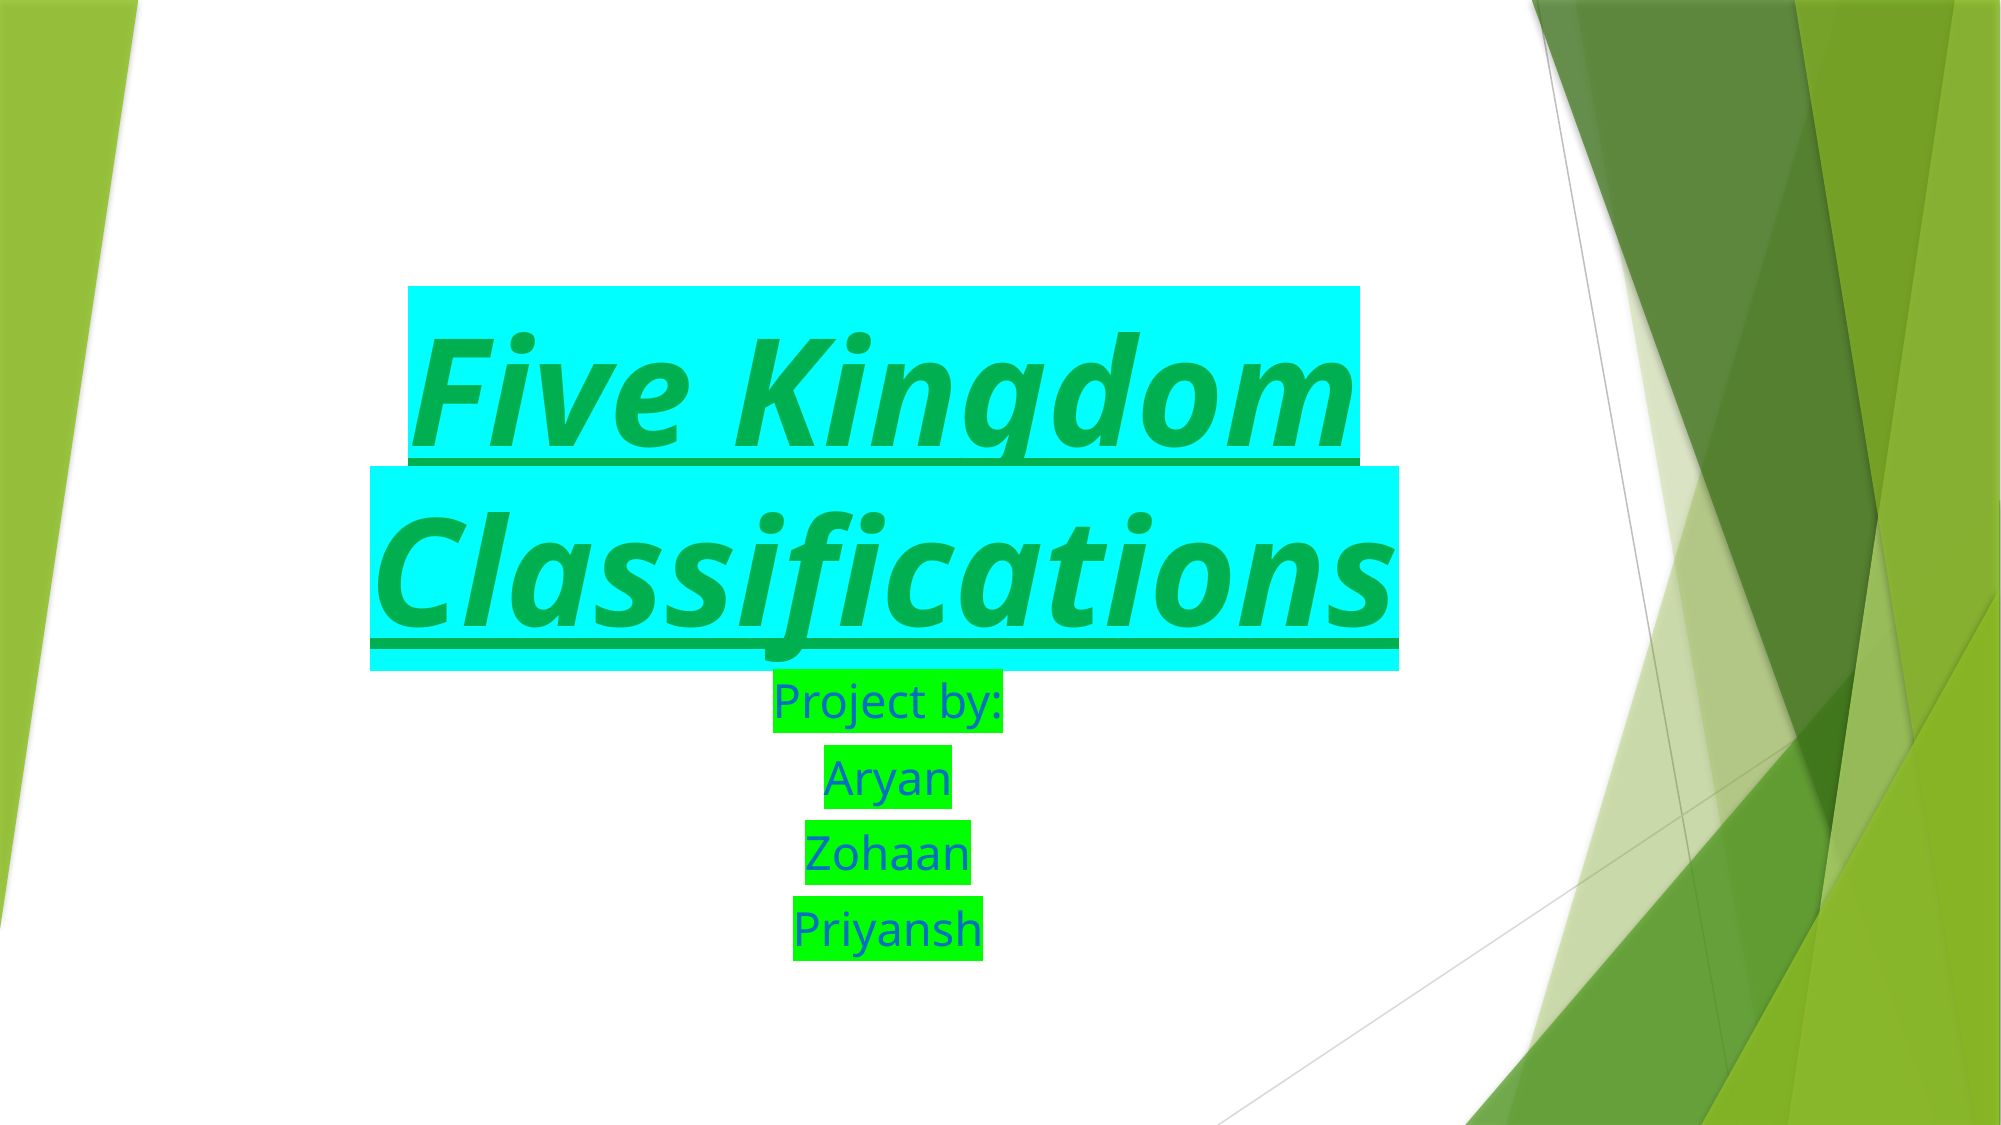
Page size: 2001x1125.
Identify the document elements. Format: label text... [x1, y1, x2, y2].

subtitle Project by: Aryan Zohaan Priyansh [247, 664, 1529, 966]
title Five Kingdom Classifications [247, 394, 1522, 664]
